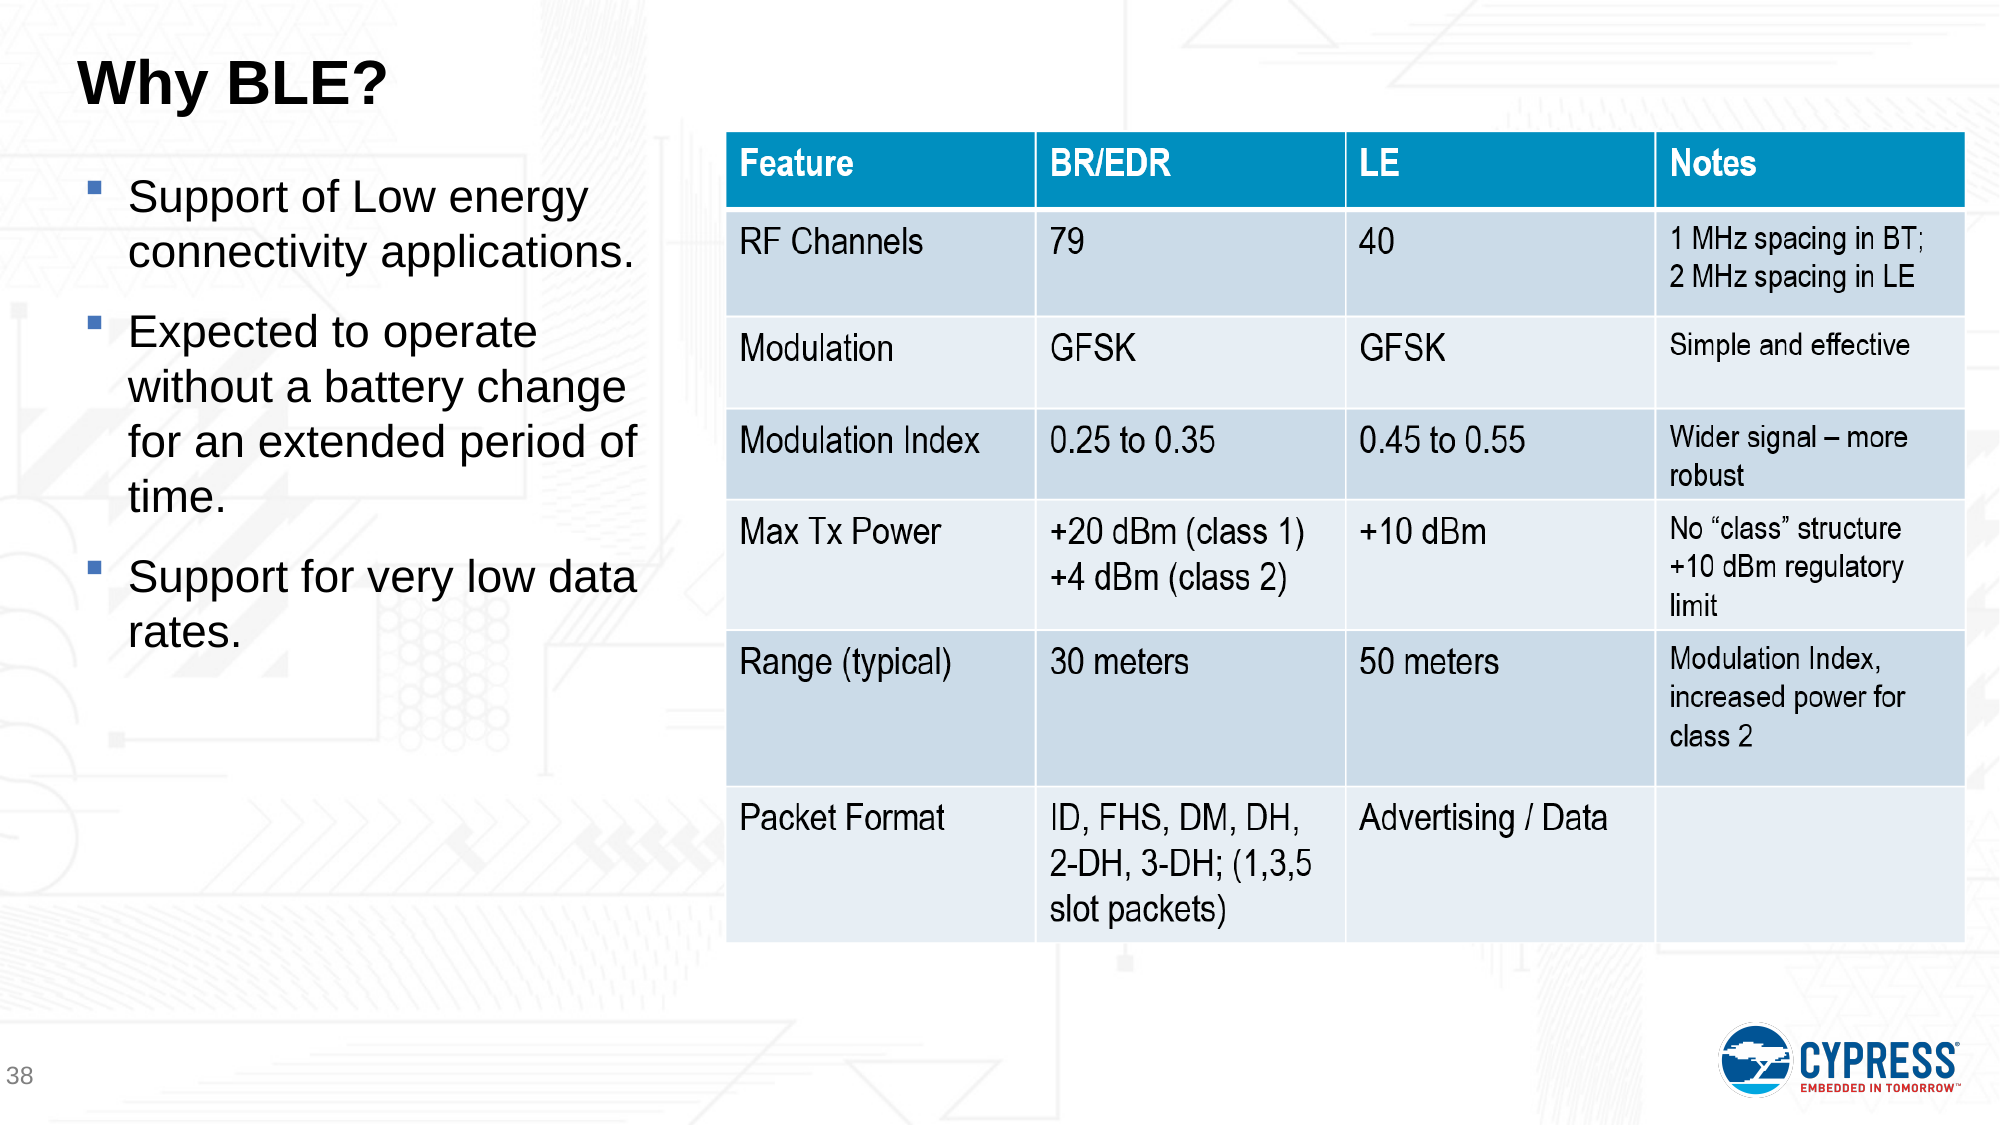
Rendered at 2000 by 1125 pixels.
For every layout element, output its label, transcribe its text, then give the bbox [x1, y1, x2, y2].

picture [0, 0, 2000, 1125]
title Why BLE? [61, 41, 1938, 127]
list Support of Low energy connectivity applications. Expected to operate without a battery change for an extended period of time. Support for very low data rates. [68, 158, 695, 1009]
